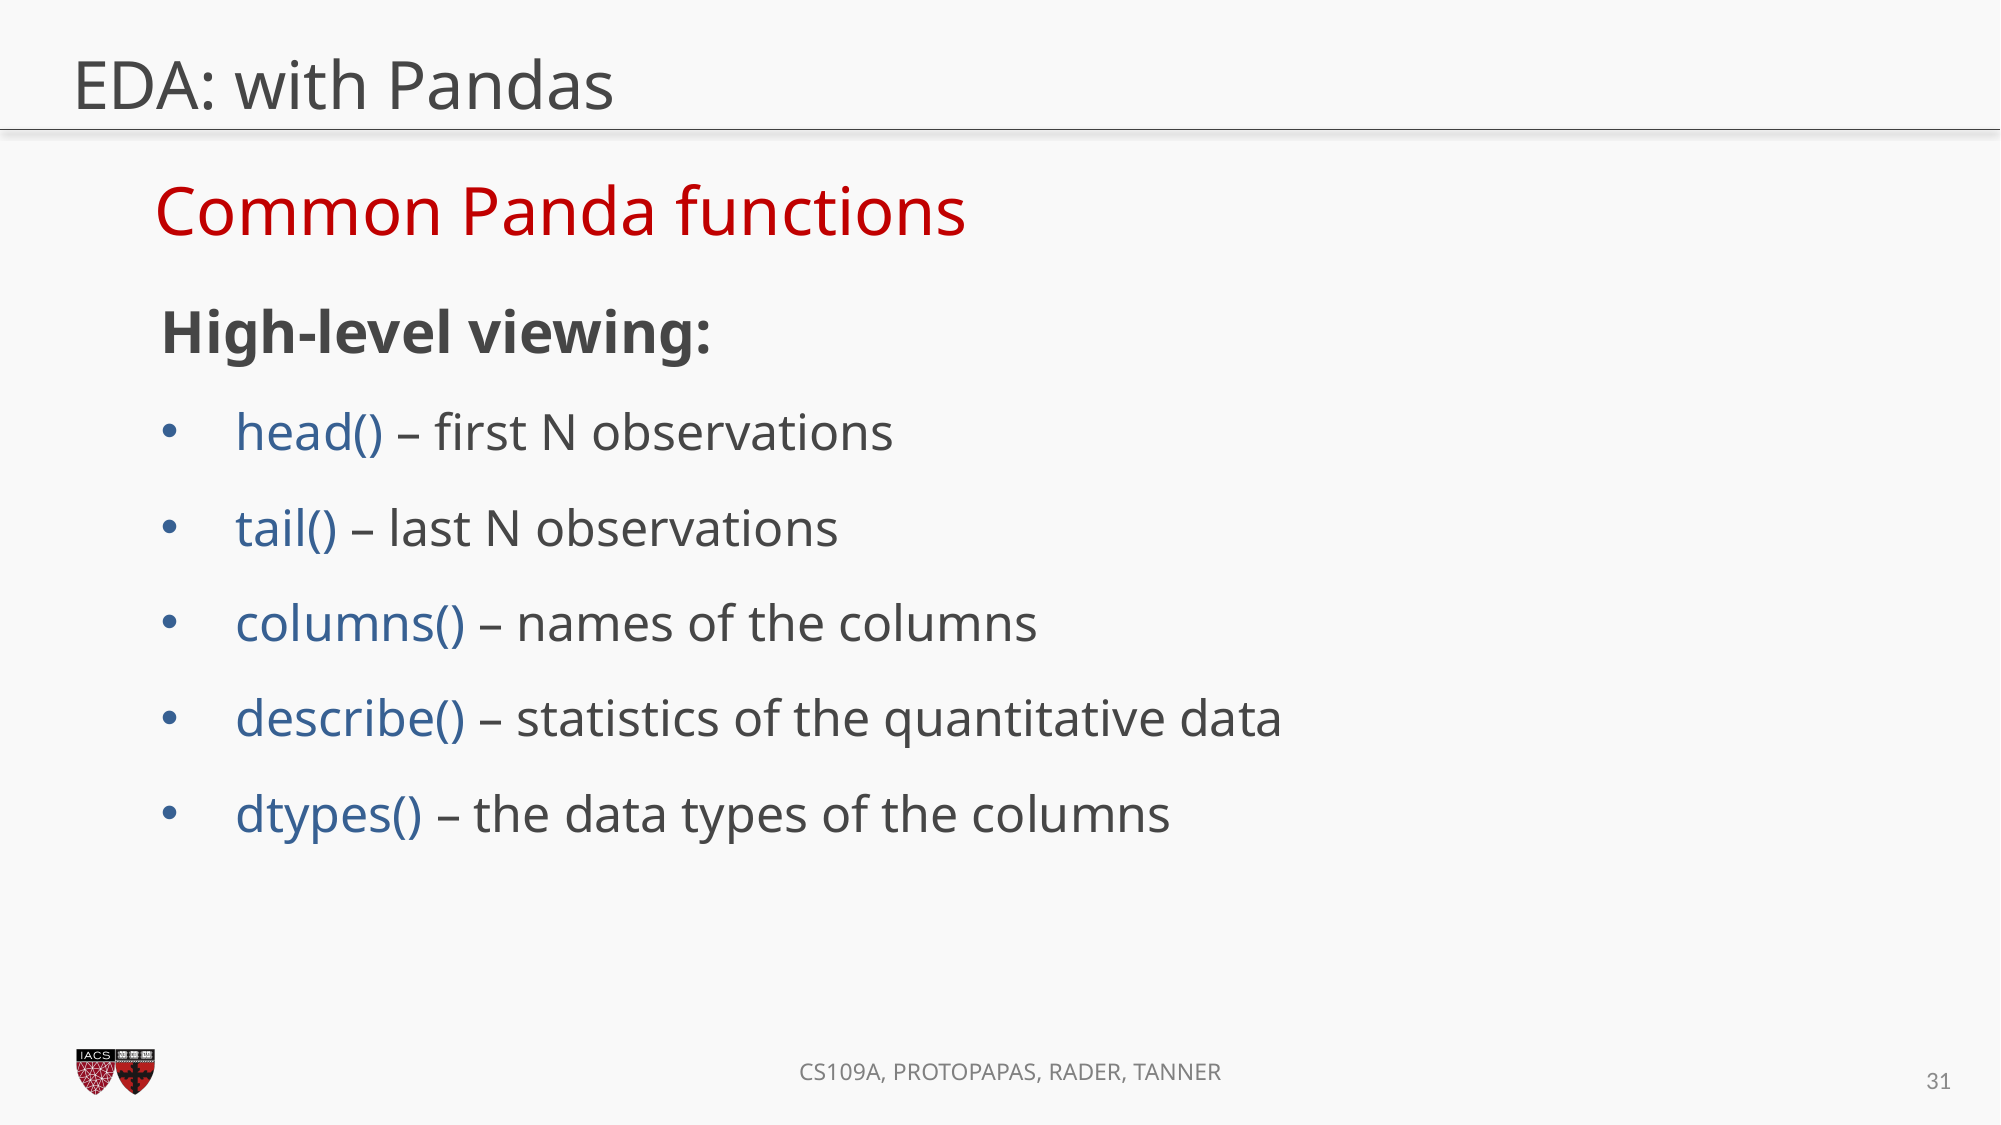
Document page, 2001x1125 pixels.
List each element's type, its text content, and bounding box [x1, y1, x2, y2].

text_box Common Panda functions [139, 161, 1057, 265]
title EDA: with Pandas [57, 35, 1943, 162]
picture [75, 1049, 155, 1095]
list High-level viewing: head() – first N observations tail() – last N observations columns() – names of the columns describe() – statistics of the quantitative data dtypes() – the data types of the columns [145, 288, 1873, 924]
slide_number 31 [1500, 1050, 1967, 1110]
